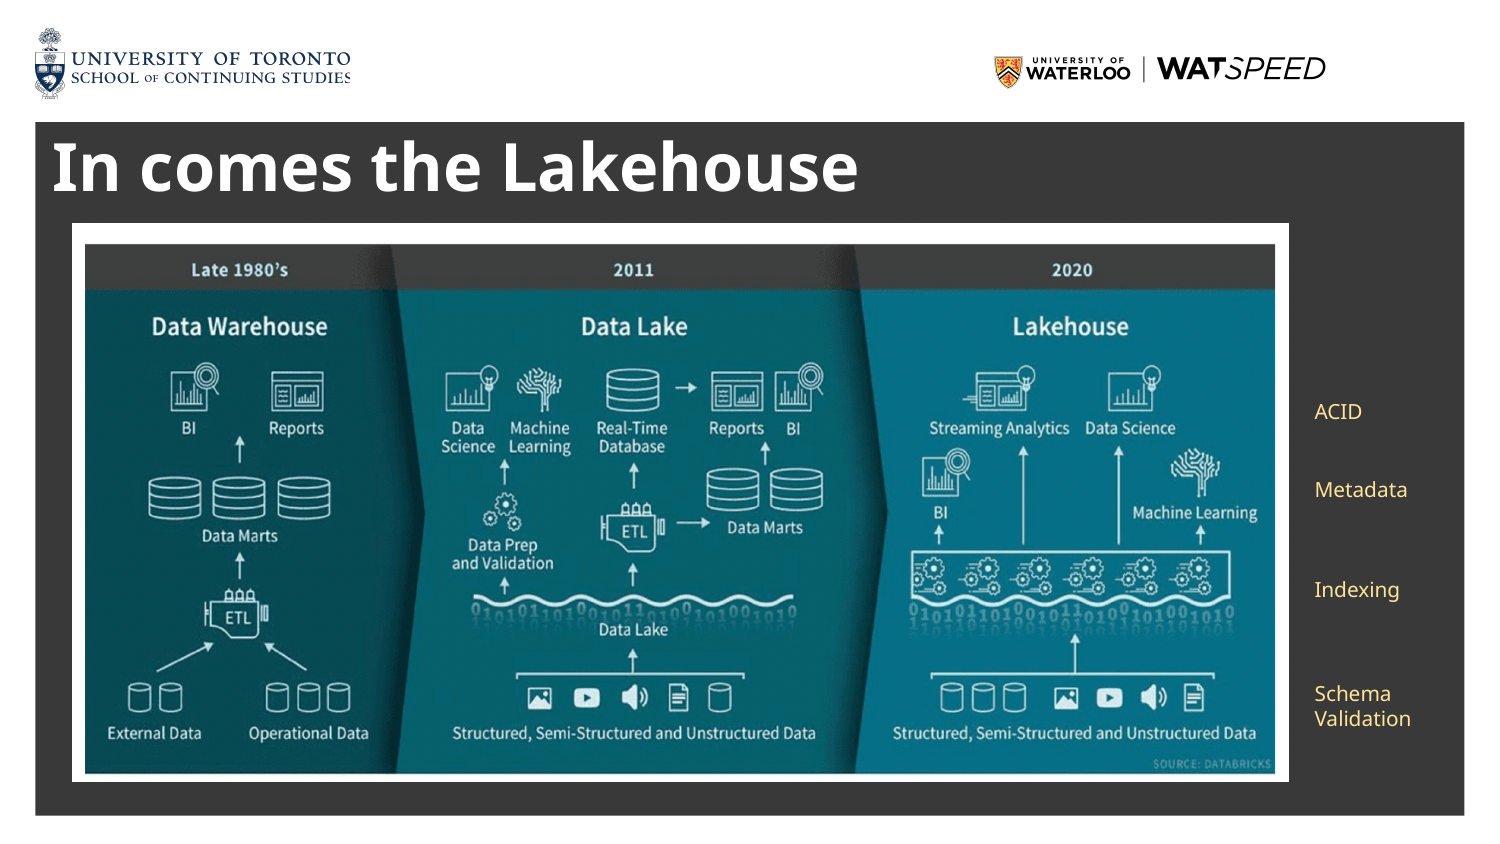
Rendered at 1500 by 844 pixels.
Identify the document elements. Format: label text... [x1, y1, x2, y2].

title In comes the Lakehouse [37, 122, 1463, 208]
picture [975, 31, 1347, 108]
text_box Indexing [1299, 564, 1428, 615]
text_box Metadata [1299, 463, 1428, 514]
text_box Schema Validation [1299, 665, 1445, 746]
picture [35, 28, 350, 99]
picture [72, 223, 1289, 783]
text_box ACID [1299, 385, 1385, 437]
